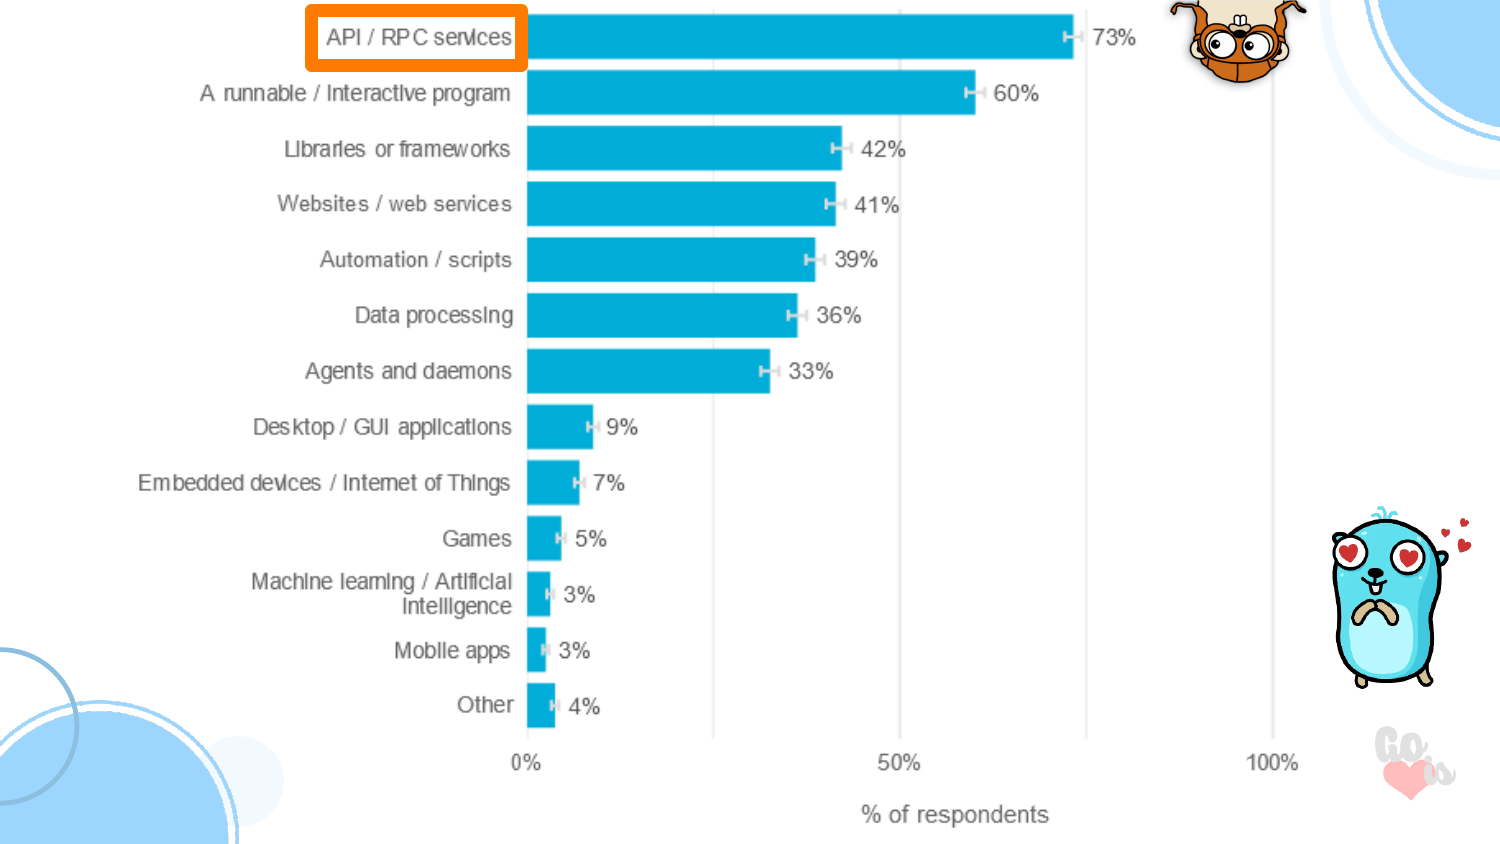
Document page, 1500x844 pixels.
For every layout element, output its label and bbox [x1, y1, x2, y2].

text_box [1319, 0, 1500, 181]
text_box [0, 646, 284, 844]
picture [1375, 726, 1457, 801]
picture [136, 0, 1494, 835]
